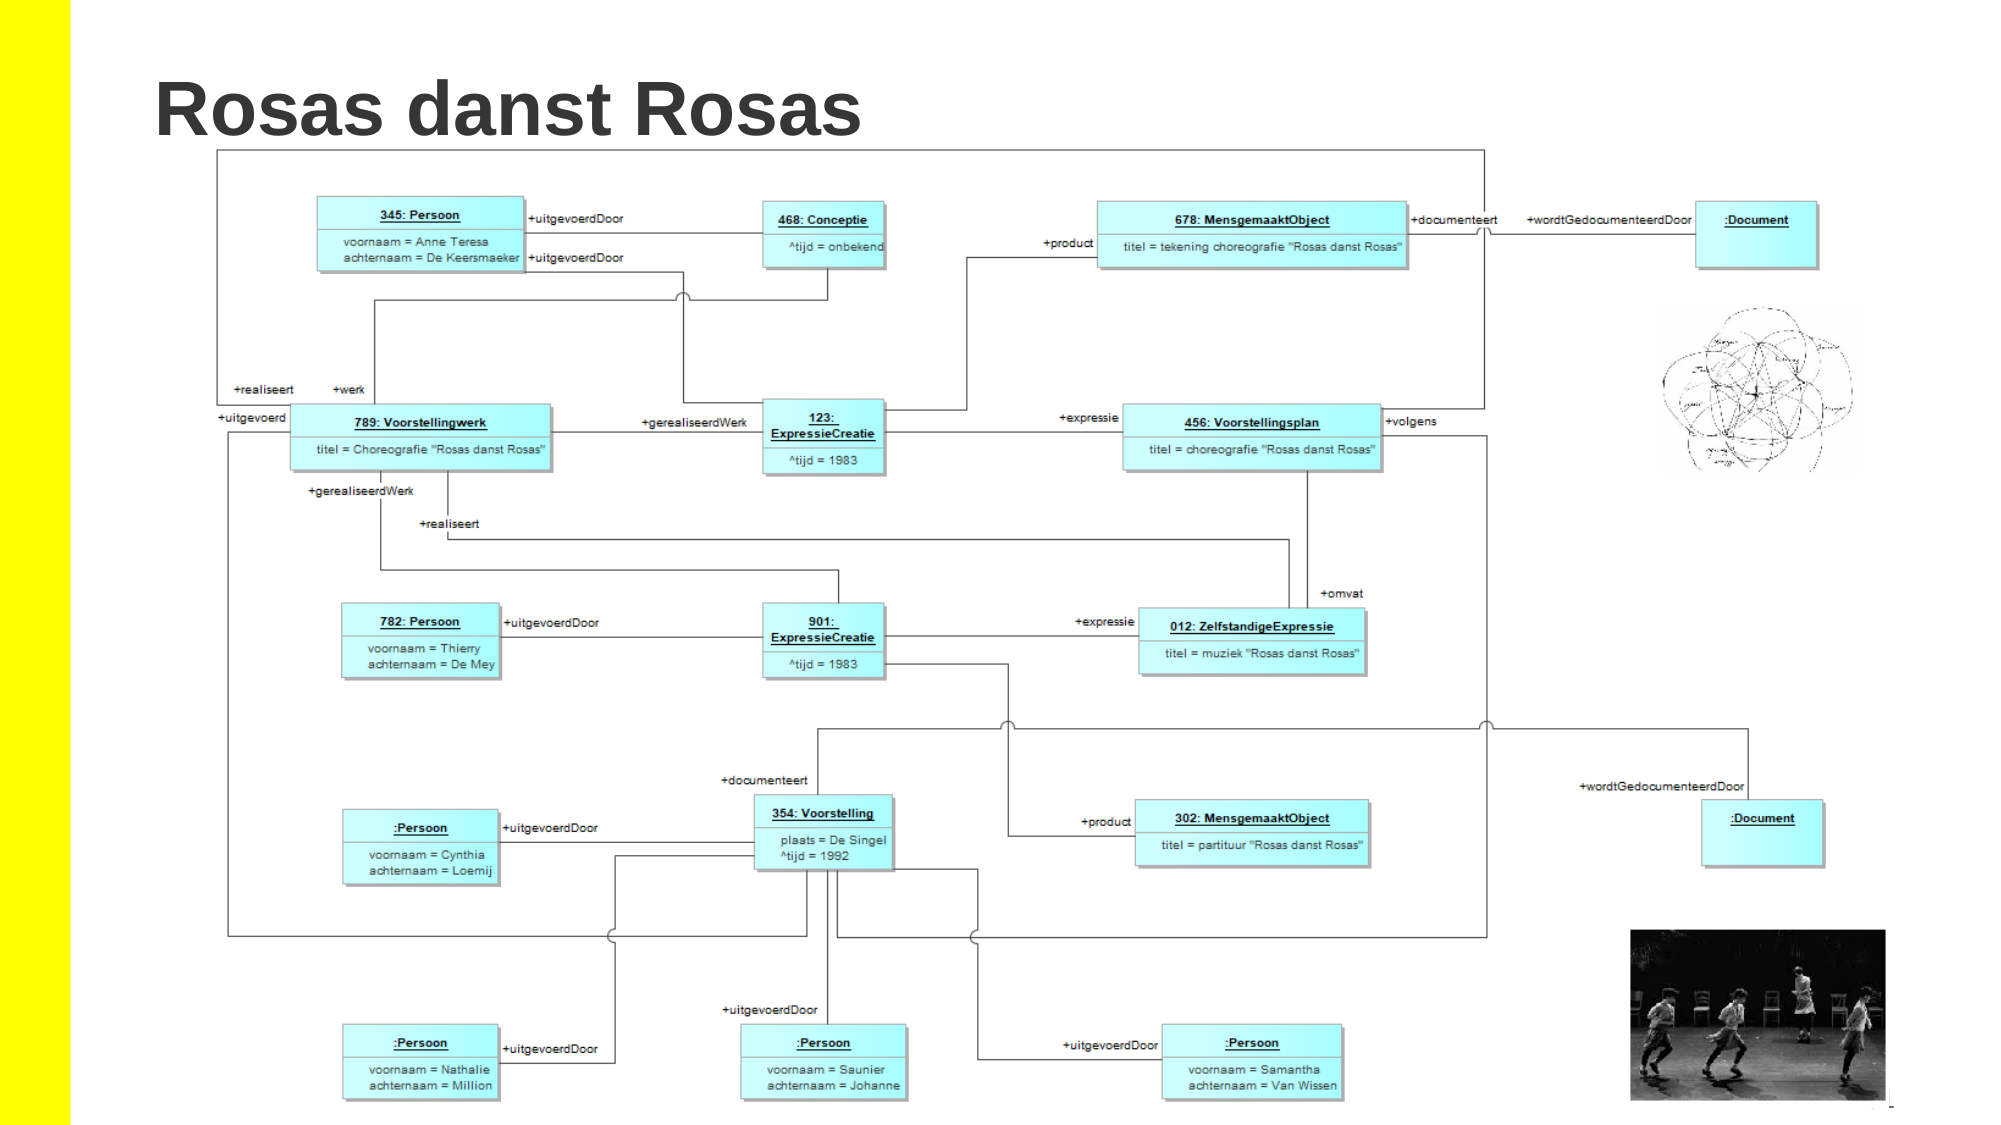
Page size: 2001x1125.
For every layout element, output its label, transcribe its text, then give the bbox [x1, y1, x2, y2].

title Rosas danst Rosas [137, 59, 1863, 222]
slide_number 61 [1754, 1075, 1904, 1119]
picture [200, 146, 1890, 1108]
